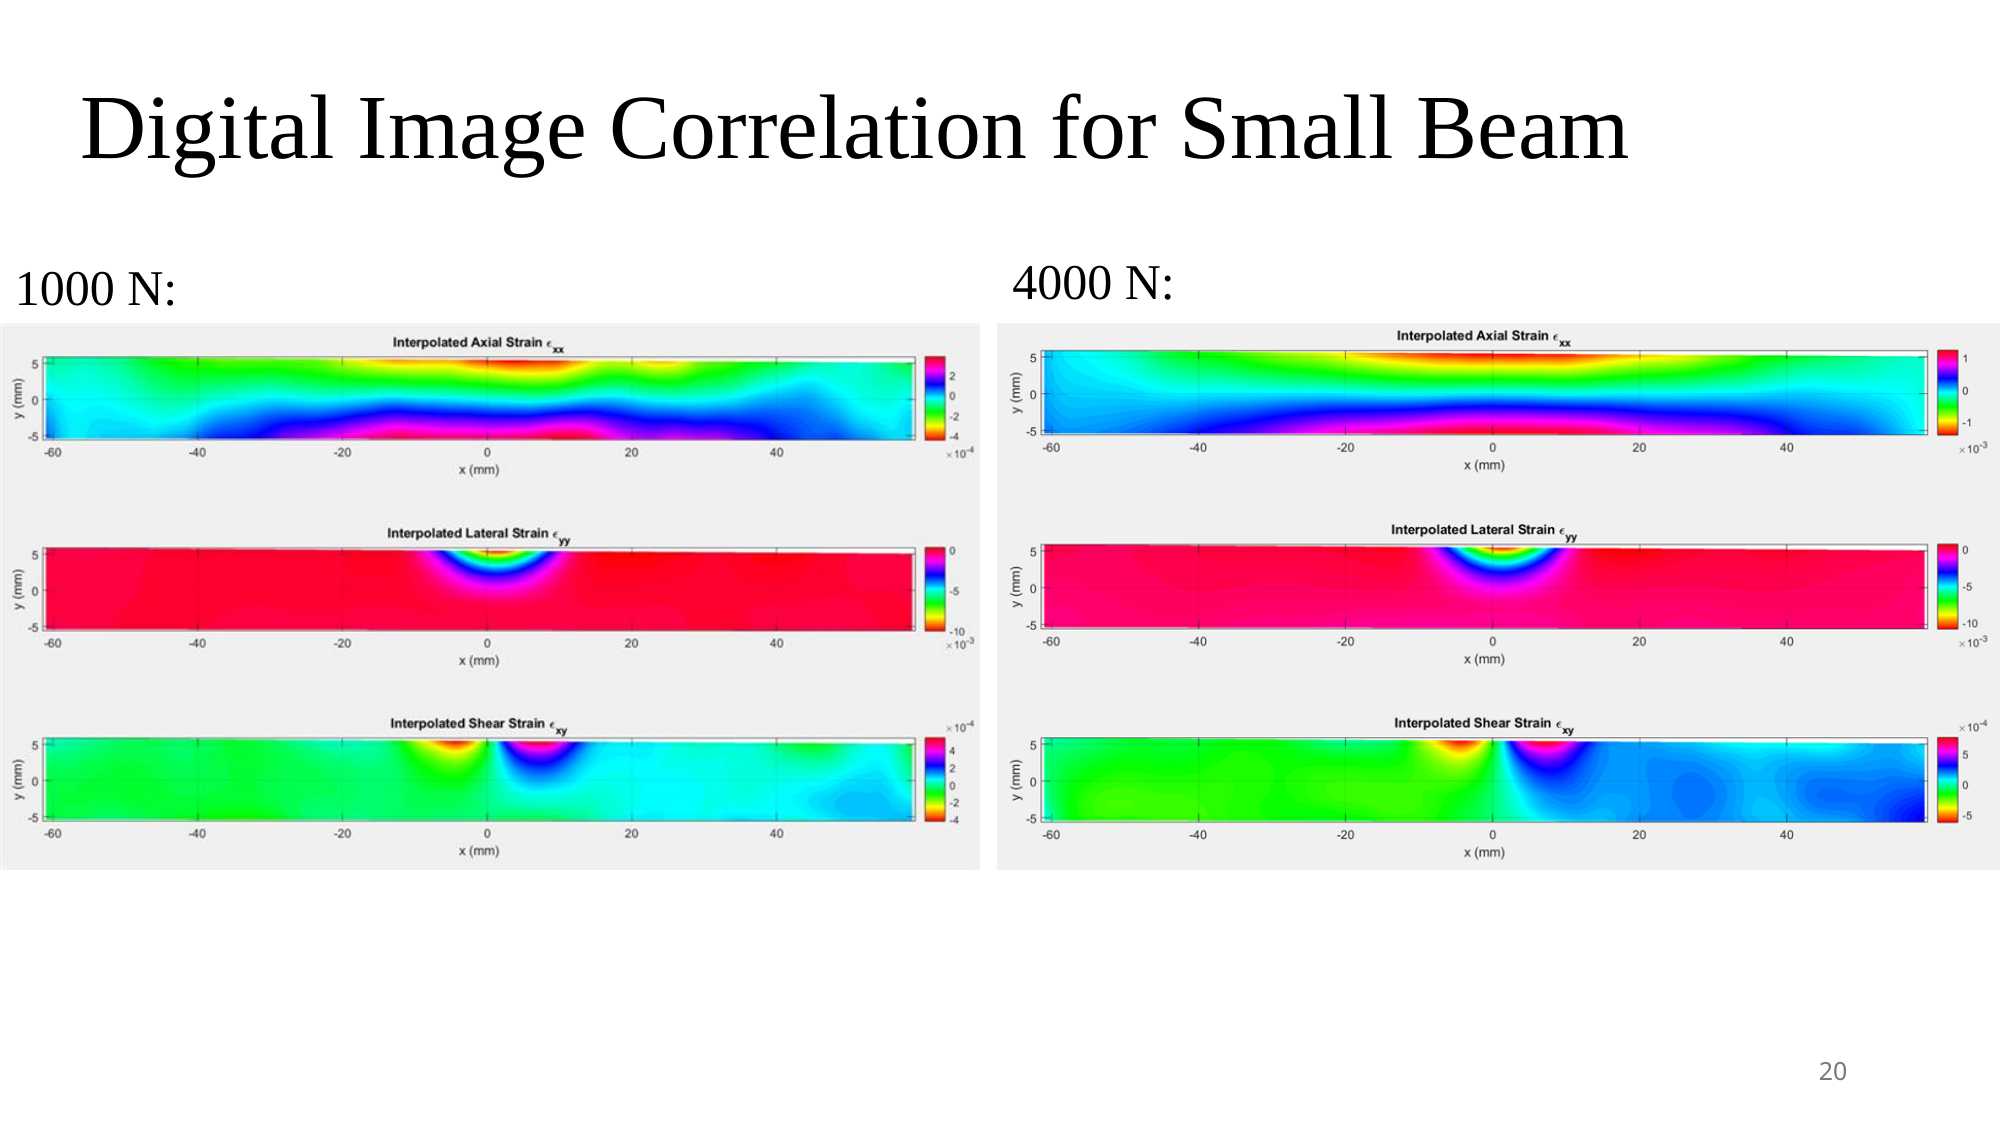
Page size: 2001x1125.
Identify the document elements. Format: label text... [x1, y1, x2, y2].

text_box 1000 N: [0, 247, 473, 322]
picture [996, 322, 2000, 870]
title Digital Image Correlation for Small Beam [65, 21, 1833, 237]
text_box 4000 N: [997, 242, 1471, 317]
slide_number 20 [1412, 1042, 1863, 1103]
picture [0, 322, 980, 870]
